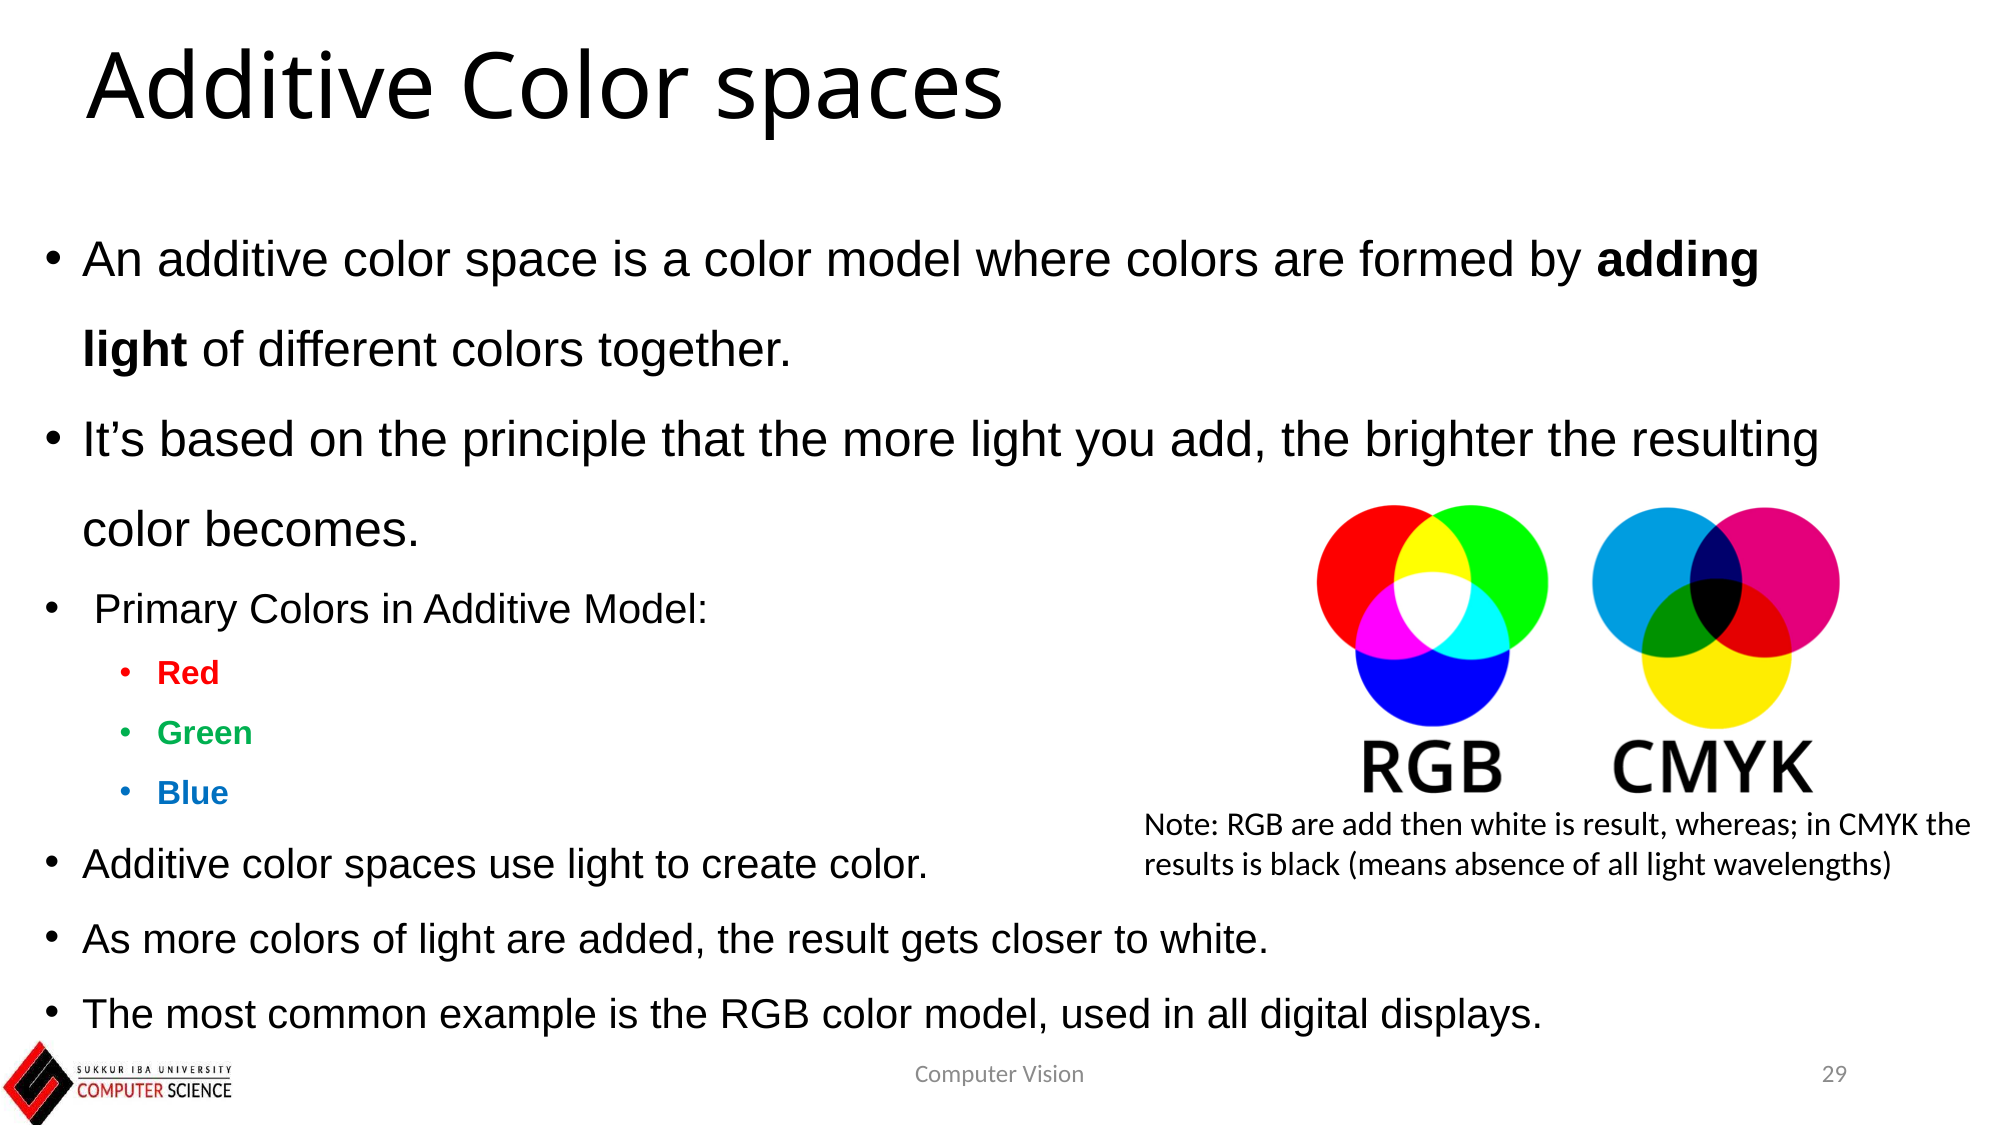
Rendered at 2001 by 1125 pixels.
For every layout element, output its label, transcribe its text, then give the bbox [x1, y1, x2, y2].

text_box Note: RGB are add then white is result, whereas; in CMYK the results is black (means absence of all light wavelengths) [1129, 794, 1995, 890]
list An additive color space is a color model where colors are formed by adding light of different colors together. It’s based on the principle that the more light you add, the brighter the resulting color becomes. Primary Colors in Additive Model: Red Green Blue Additive color spaces use light to create color. As more colors of light are added, the result gets closer to white. The most common example is the RGB color model, used in all digital displays. [29, 189, 1888, 1044]
title Additive Color spaces [0, 0, 2000, 178]
picture [1270, 488, 1888, 813]
picture [1, 1040, 233, 1125]
footer Computer Vision [662, 1044, 1338, 1103]
slide_number 29 [1412, 1044, 1863, 1103]
